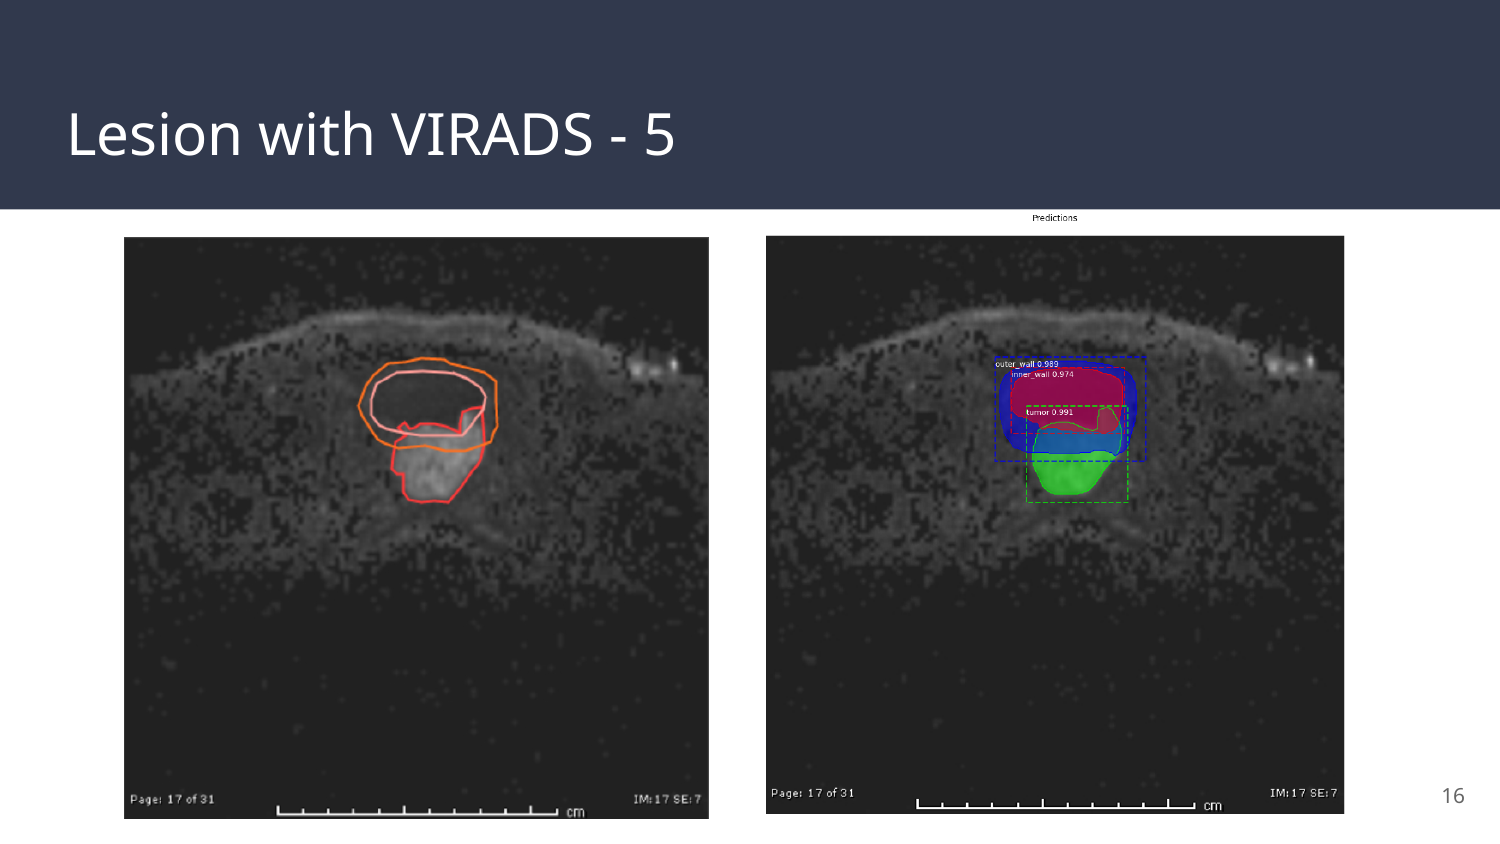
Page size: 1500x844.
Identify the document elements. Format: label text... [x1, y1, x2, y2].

picture [749, 209, 1360, 830]
title Lesion with VIRADS - 5 [51, 82, 1449, 185]
picture [124, 237, 709, 819]
slide_number ‹#› [1389, 764, 1480, 830]
